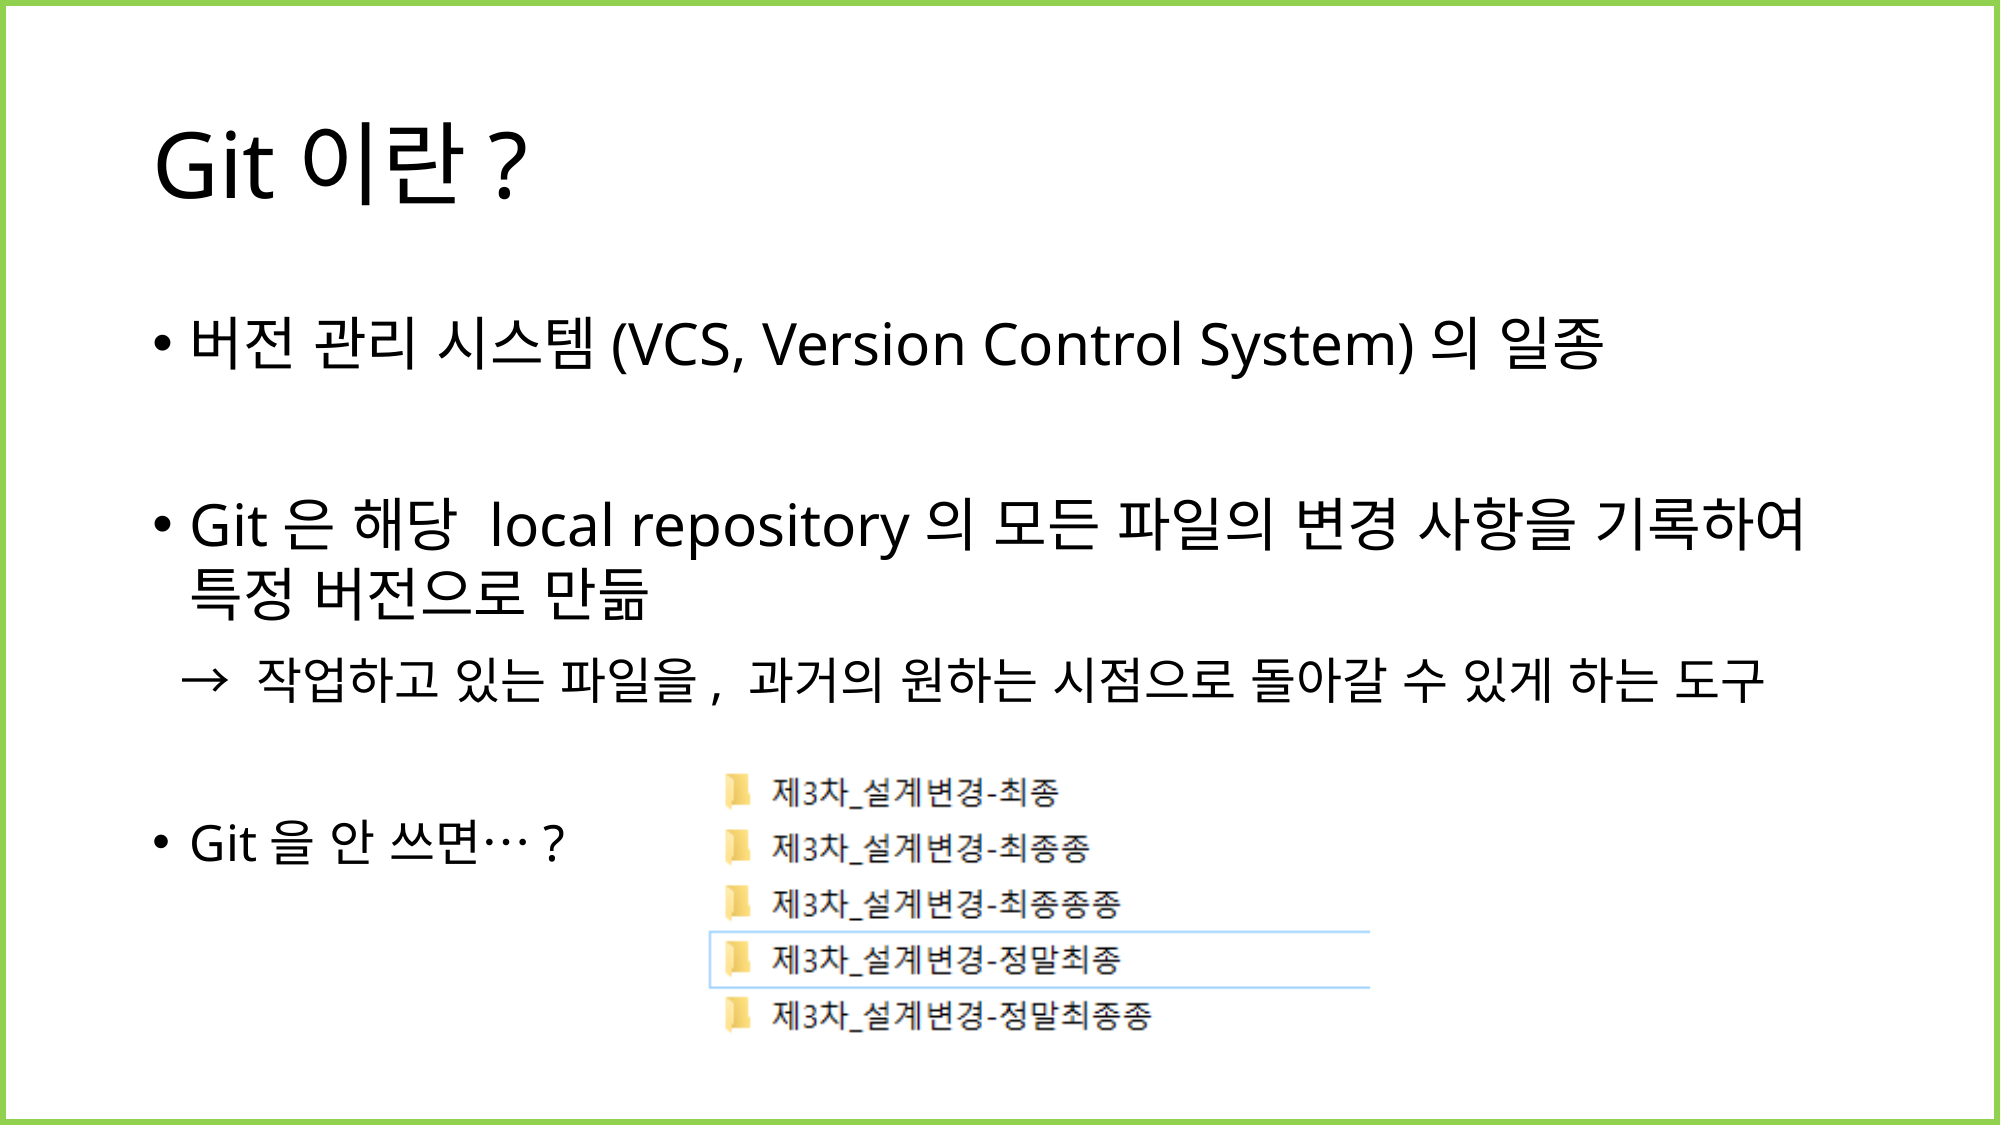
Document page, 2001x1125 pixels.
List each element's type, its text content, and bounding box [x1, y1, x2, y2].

list 버전 관리 시스템(VCS, Version Control System)의 일종 Git은 해당 local repository의 모든 파일의 변경 사항을 기록하여 특정 버전으로 만듦 → 작업하고 있는 파일을, 과거의 원하는 시점으로 돌아갈 수 있게 하는 도구 Git을 안 쓰면…? [137, 299, 1930, 1014]
picture [697, 768, 1371, 1048]
title Git이란? [137, 59, 1863, 278]
